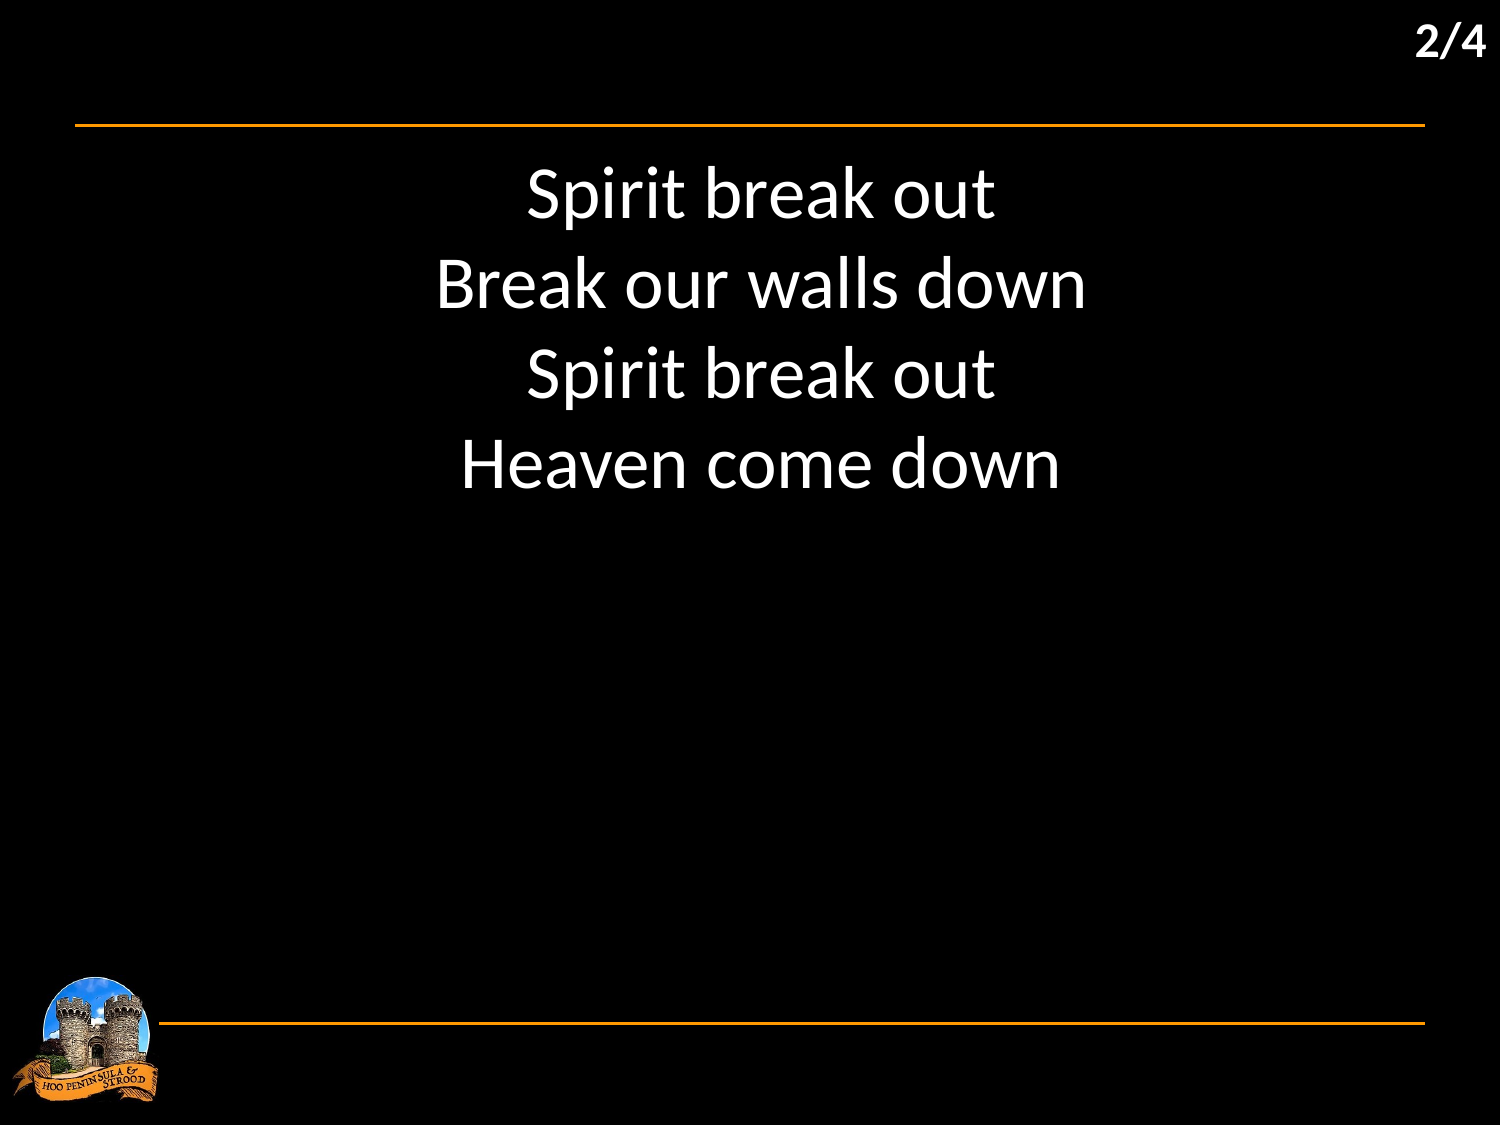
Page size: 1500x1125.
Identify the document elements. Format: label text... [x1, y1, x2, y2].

subtitle Spirit break out Break our walls down Spirit break out Heaven come down [53, 30, 1471, 1094]
text_box 2/4 [1399, 0, 1500, 75]
picture [11, 975, 160, 1103]
